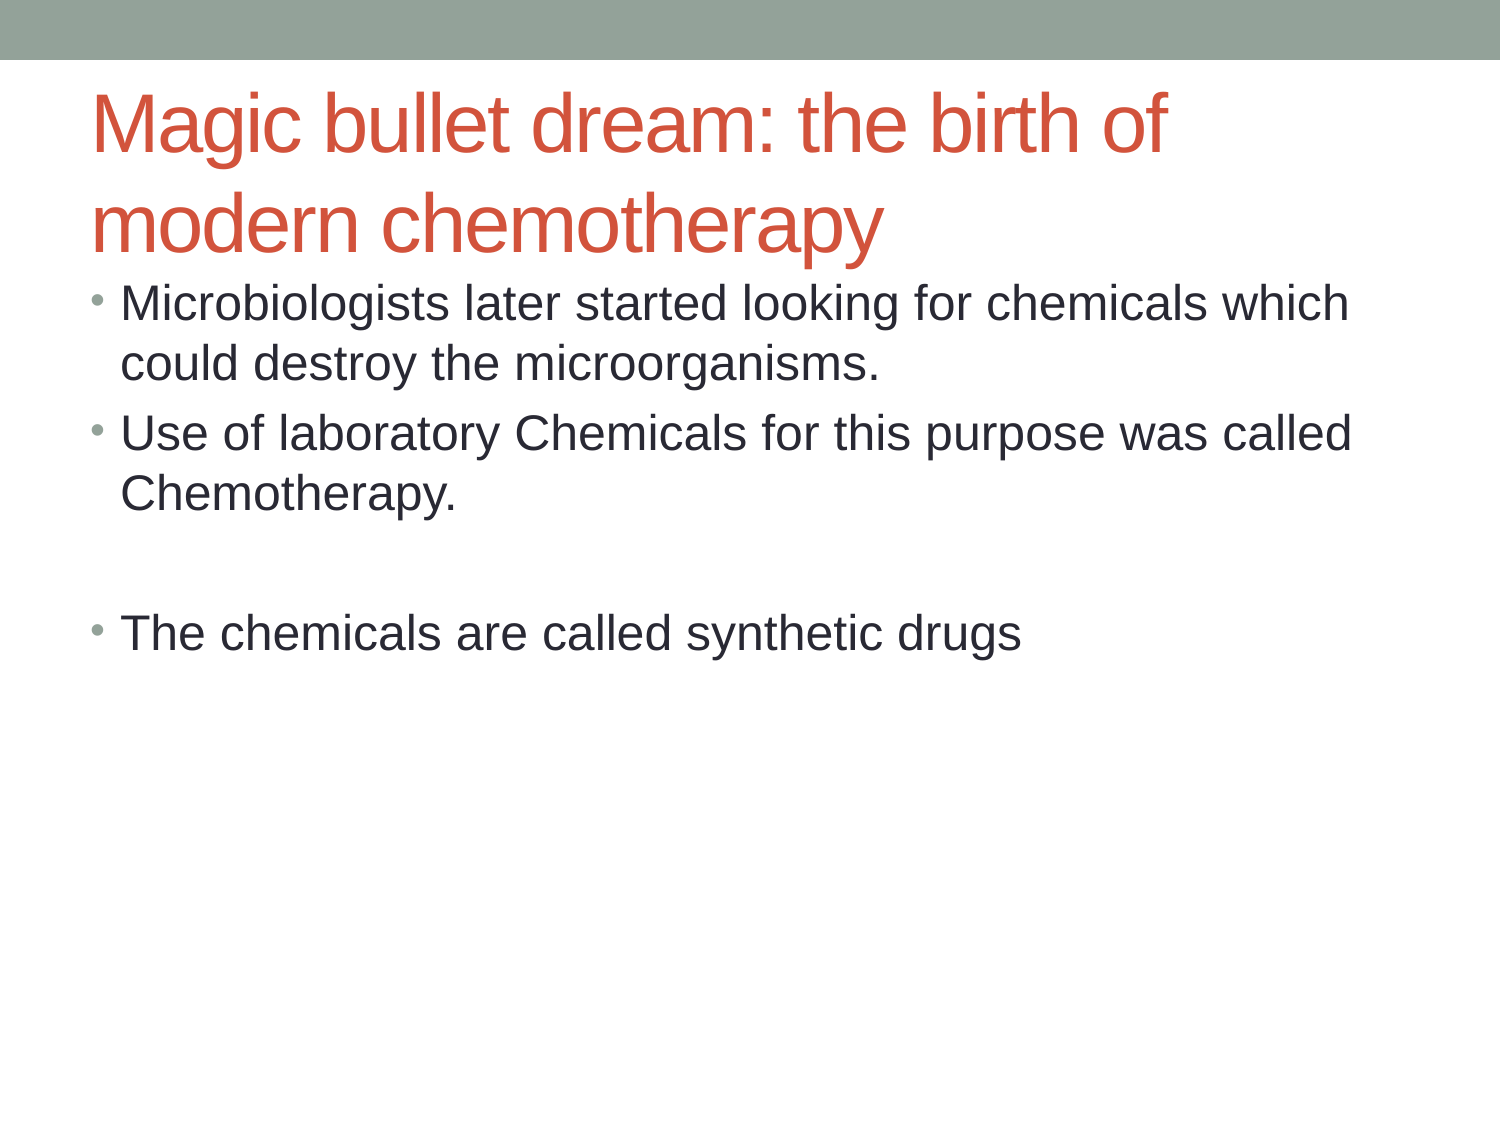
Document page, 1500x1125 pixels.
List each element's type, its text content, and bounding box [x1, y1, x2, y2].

list Microbiologists later started looking for chemicals which could destroy the microorganisms. Use of laboratory Chemicals for this purpose was called Chemotherapy. The chemicals are called synthetic drugs [75, 262, 1425, 1063]
title Magic bullet dream: the birth of modern chemotherapy [75, 87, 1425, 250]
